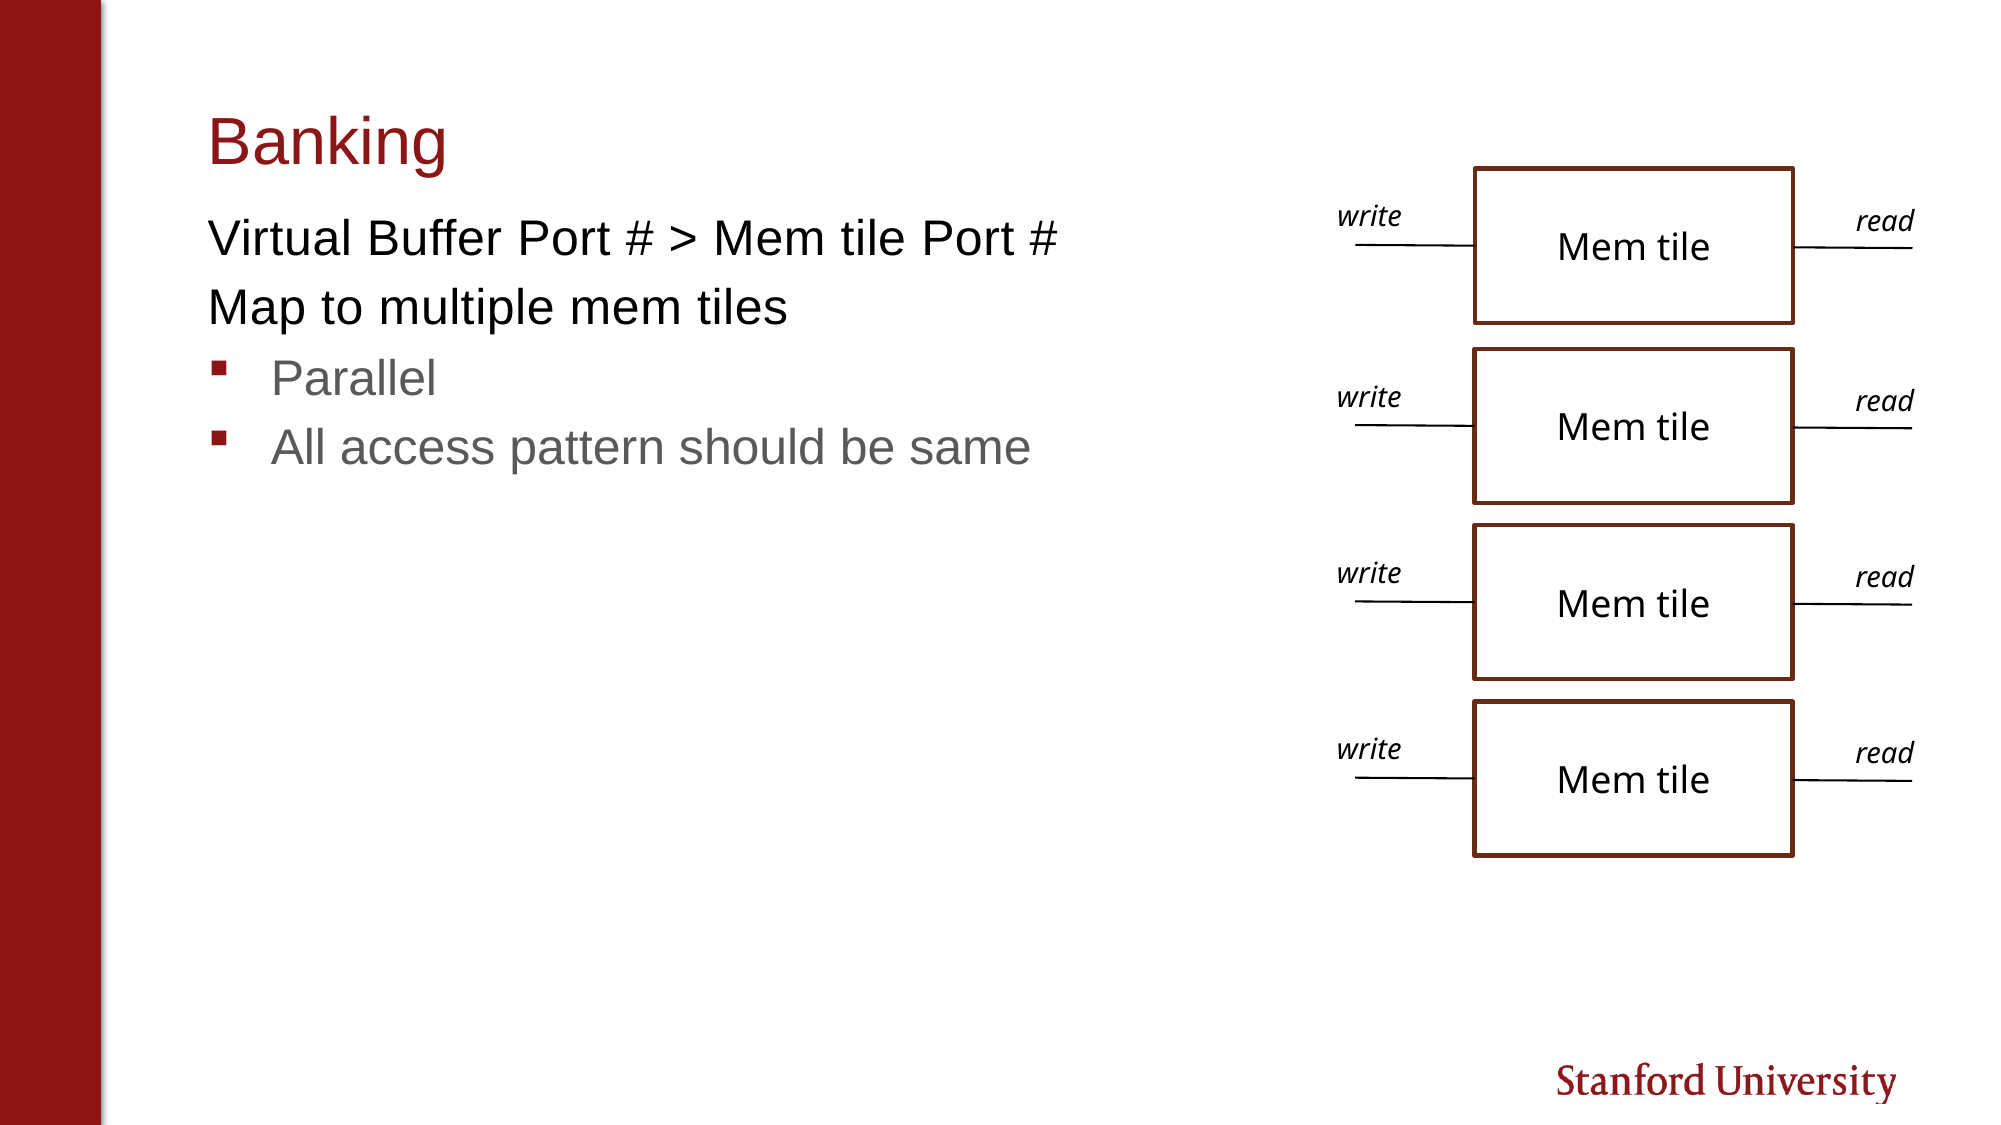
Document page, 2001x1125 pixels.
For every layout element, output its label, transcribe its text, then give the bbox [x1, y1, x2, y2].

text_box read [1841, 194, 1950, 245]
text_box write [1322, 723, 1431, 773]
list Virtual Buffer Port # > Mem tile Port # Map to multiple mem tiles Parallel All access pattern should be same [207, 197, 1894, 1021]
text_box write [1322, 546, 1431, 597]
text_box write [1322, 190, 1432, 240]
text_box Mem tile [1473, 166, 1795, 325]
text_box Mem tile [1472, 523, 1795, 681]
text_box read [1840, 727, 1950, 777]
text_box read [1840, 550, 1950, 601]
text_box read [1840, 374, 1950, 425]
text_box Mem tile [1472, 347, 1795, 505]
text_box write [1322, 370, 1431, 421]
title Banking [207, 78, 1894, 186]
text_box Mem tile [1472, 699, 1795, 858]
